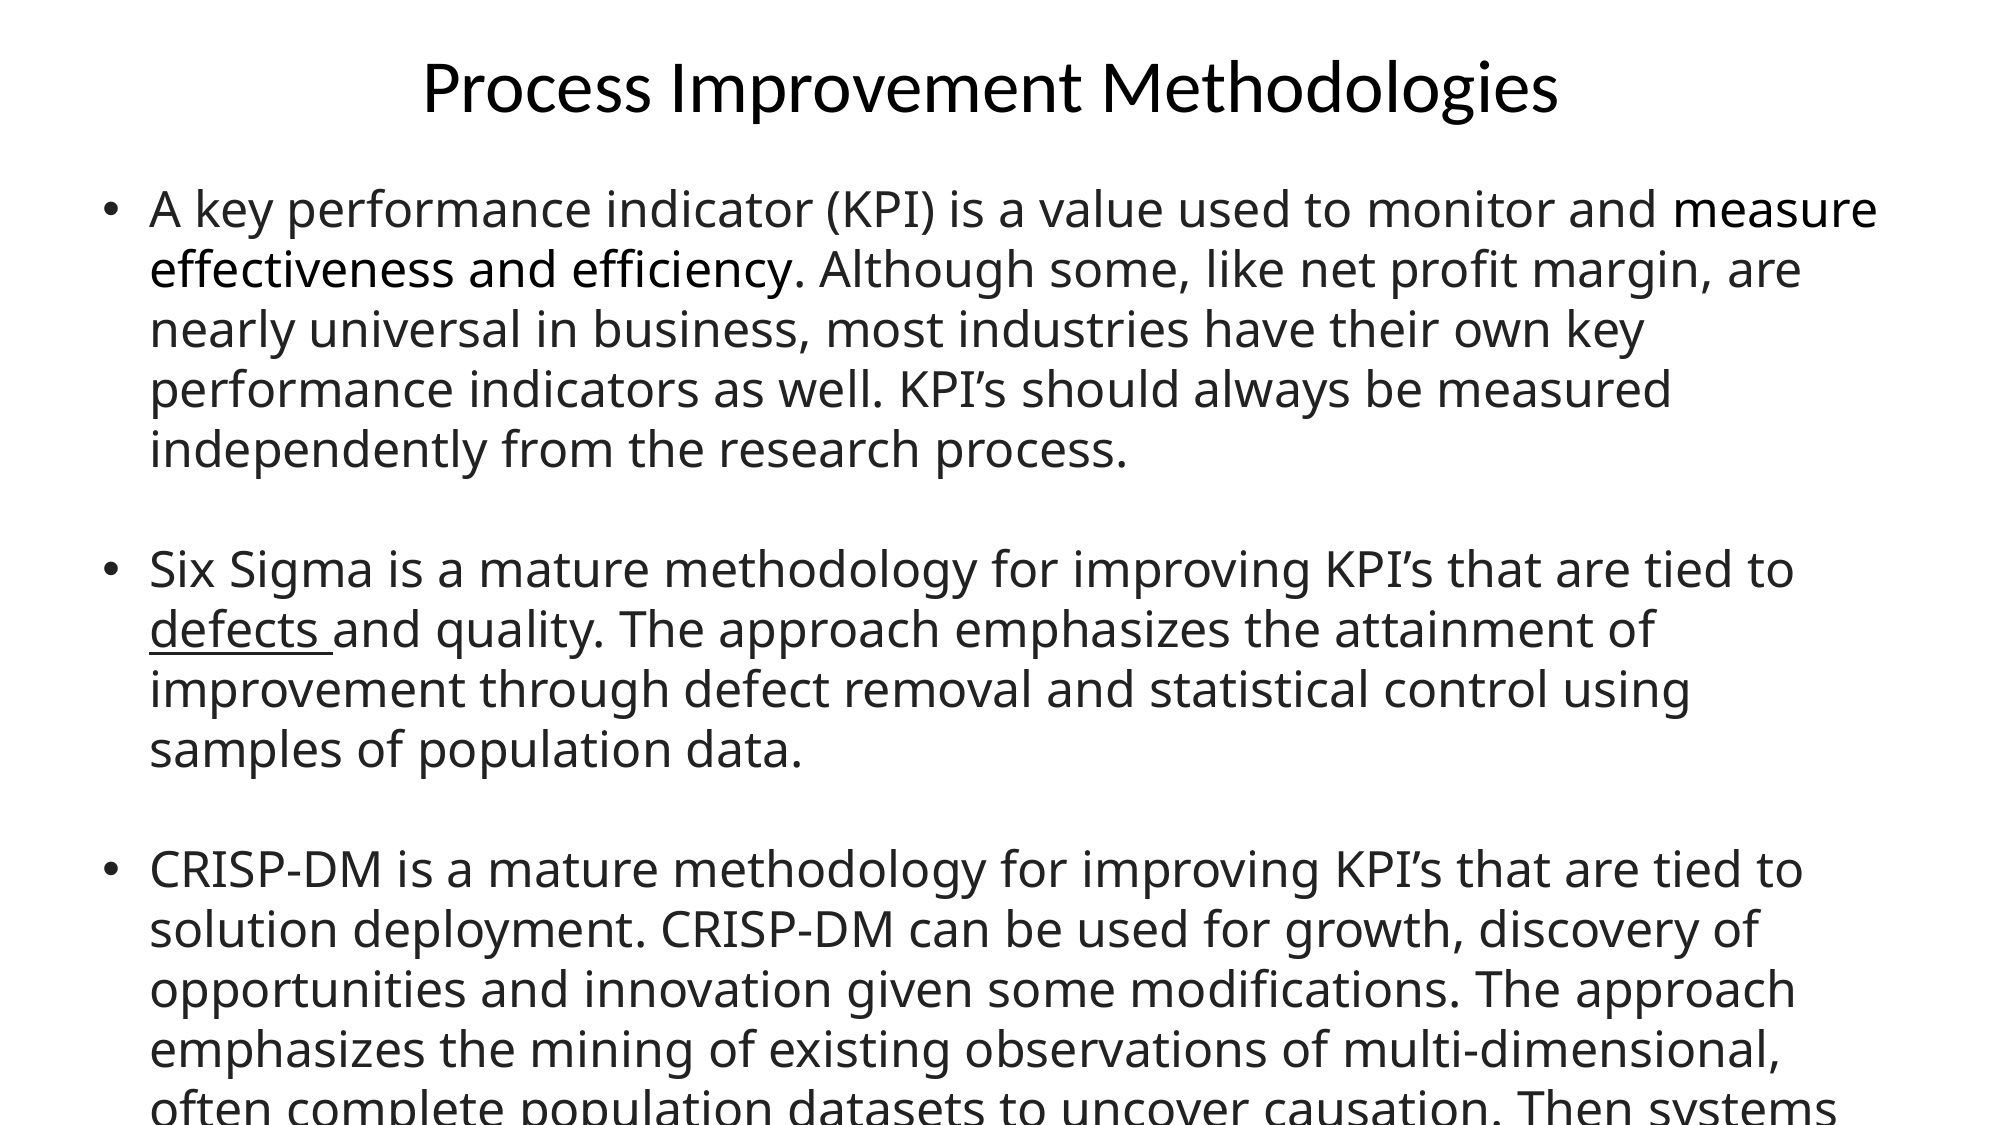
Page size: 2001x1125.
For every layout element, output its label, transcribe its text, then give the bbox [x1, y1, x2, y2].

text_box Process Improvement Methodologies [360, 30, 1640, 136]
text_box A key performance indicator (KPI) is a value used to monitor and measure effectiveness and efficiency. Although some, like net profit margin, are nearly universal in business, most industries have their own key performance indicators as well. KPI’s should always be measured independently from the research process. Six Sigma is a mature methodology for improving KPI’s that are tied to defects and quality. The approach emphasizes the attainment of improvement through defect removal and statistical control using samples of population data. CRISP-DM is a mature methodology for improving KPI’s that are tied to solution deployment. CRISP-DM can be used for growth, discovery of opportunities and innovation given some modifications. The approach emphasizes the mining of existing observations of multi-dimensional, often complete population datasets to uncover causation. Then systems are deployed enabling the user to act upon causal factors in order to achieve competitive advantage for the organization. [87, 170, 1913, 1125]
